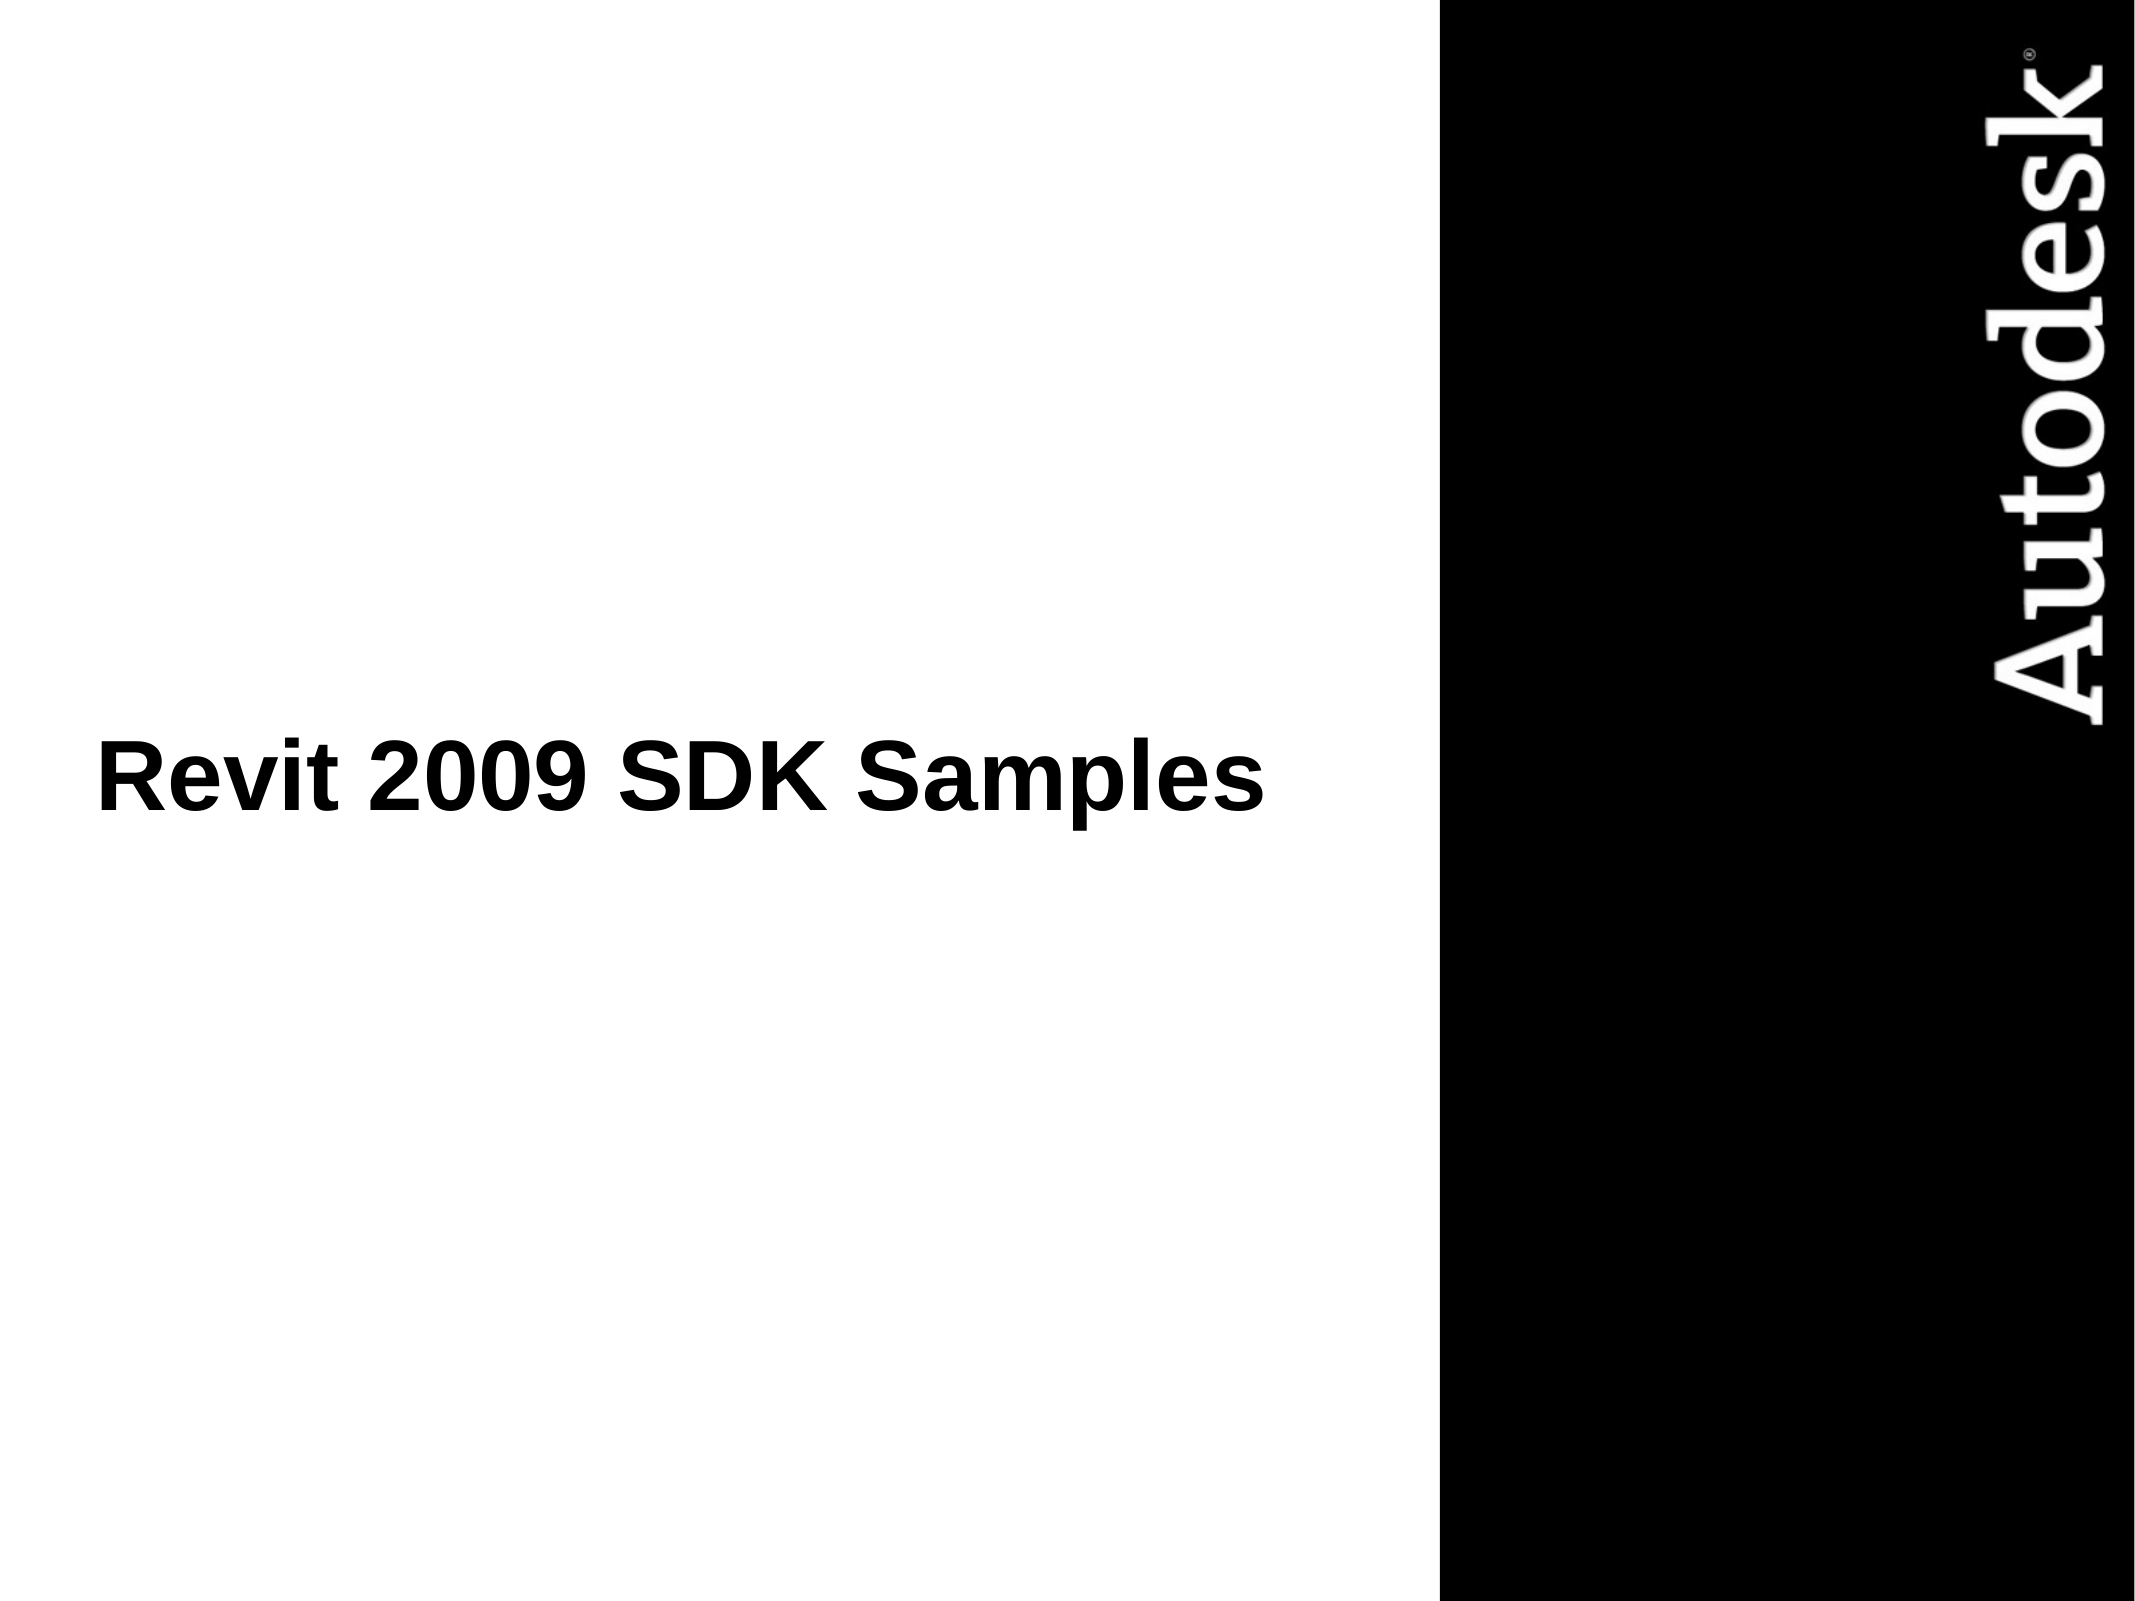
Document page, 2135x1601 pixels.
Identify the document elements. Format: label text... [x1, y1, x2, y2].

title Revit 2009 SDK Samples [73, 699, 1774, 1046]
picture [1439, 0, 2135, 1601]
